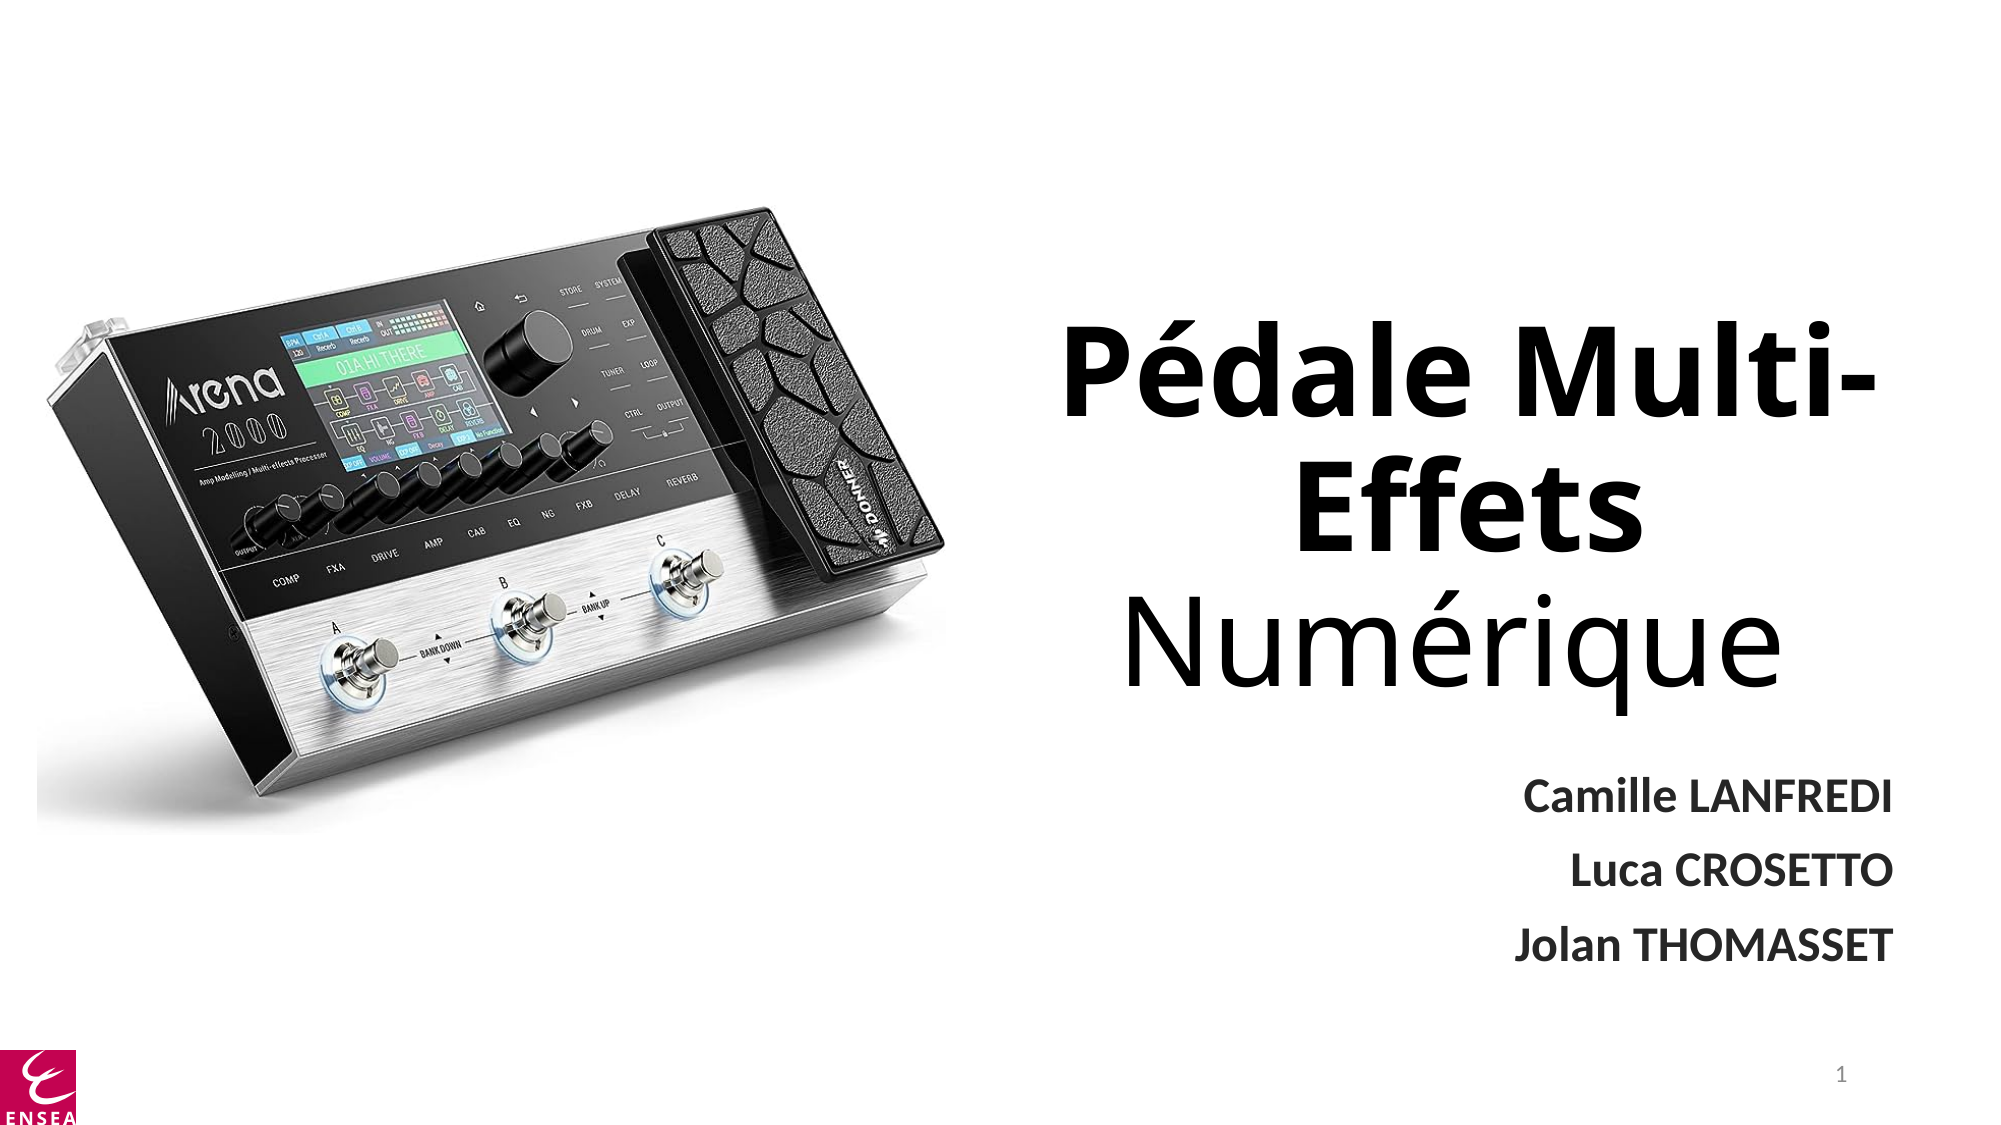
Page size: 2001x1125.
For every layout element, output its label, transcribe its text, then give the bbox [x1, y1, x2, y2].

subtitle Camille LANFREDI Luca CROSETTO Jolan THOMASSET [881, 761, 1909, 1052]
slide_number 1 [1412, 1042, 1863, 1103]
picture [37, 205, 946, 835]
title Pédale Multi-Effets Numérique [955, 116, 1981, 721]
picture [0, 1050, 76, 1125]
